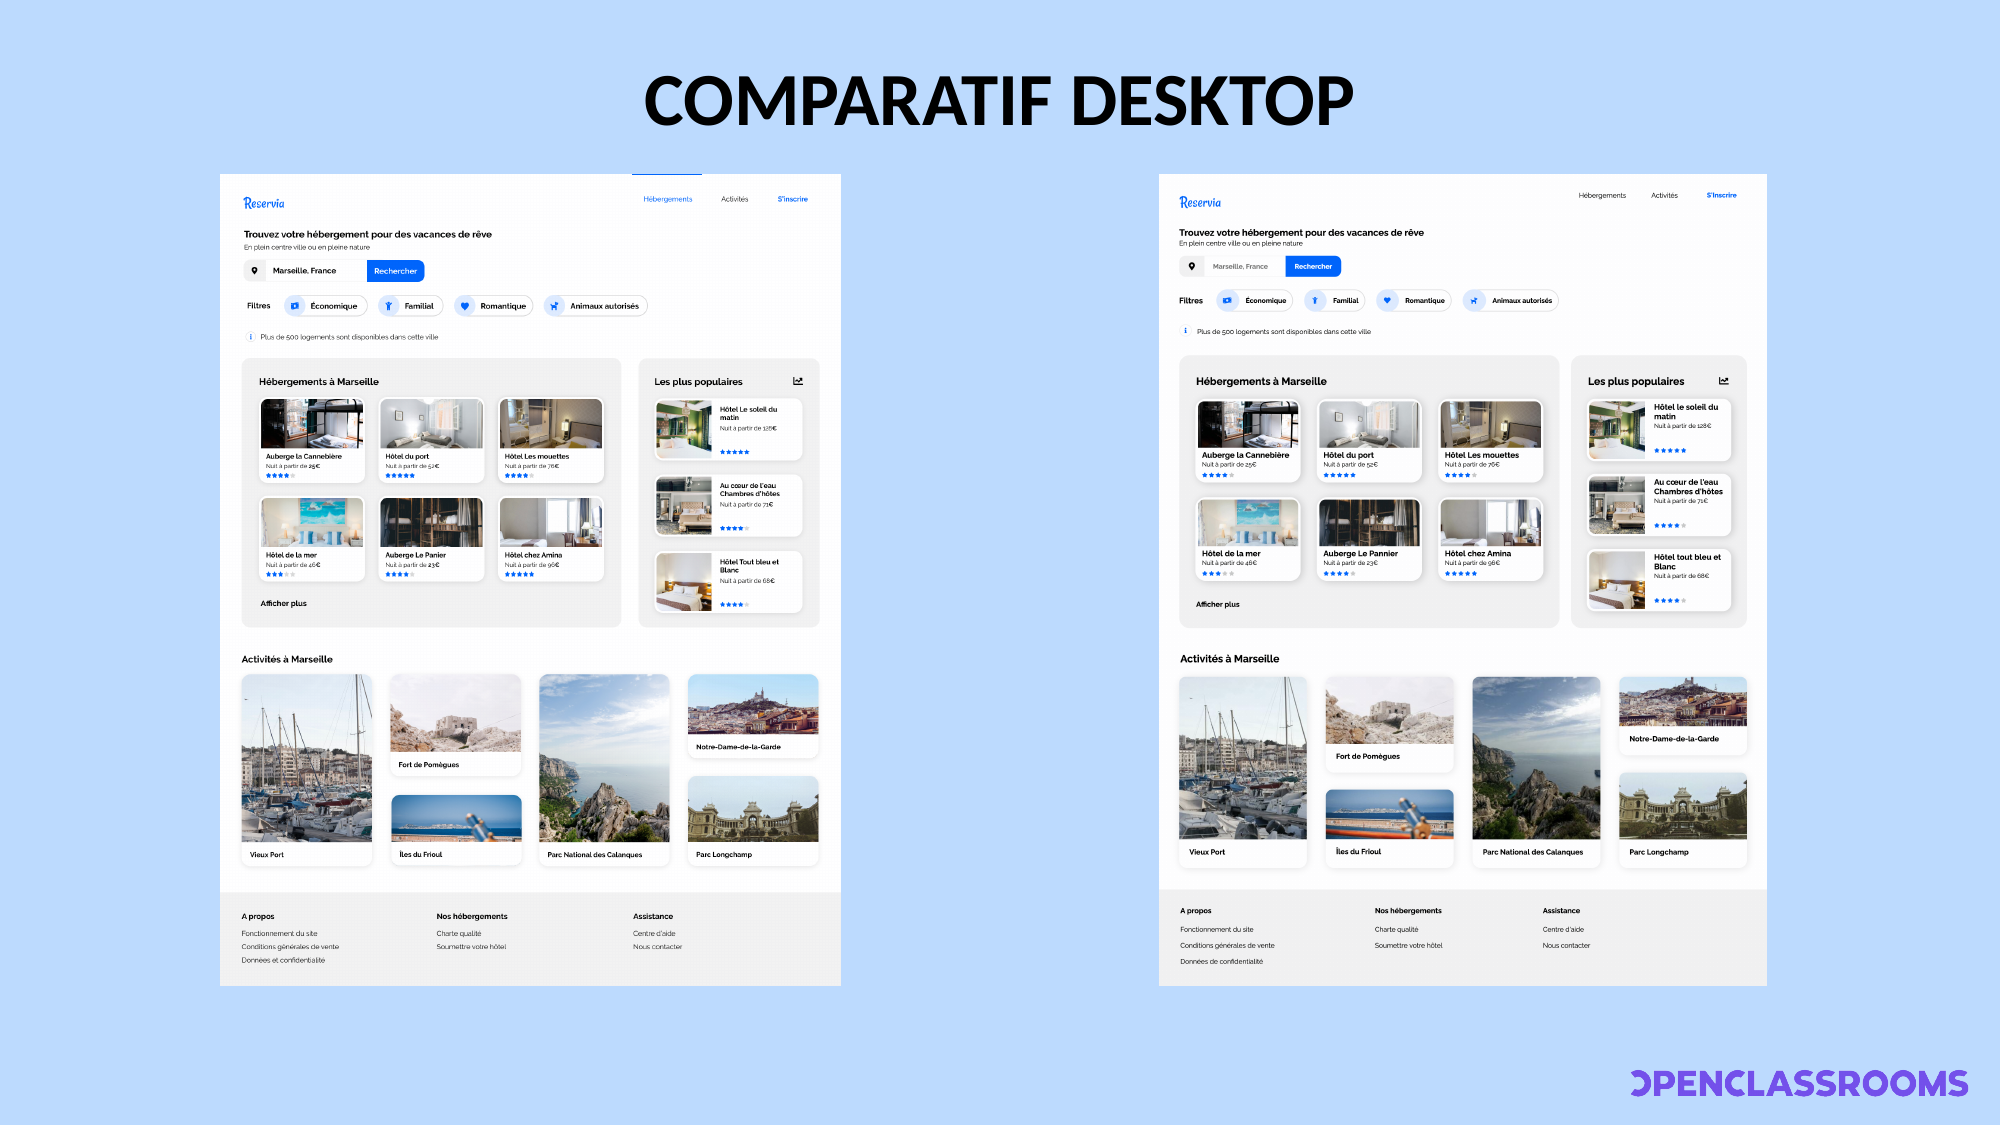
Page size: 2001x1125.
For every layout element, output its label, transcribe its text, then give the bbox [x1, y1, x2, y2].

text_box COMPARATIF DESKTOP [612, 42, 1388, 148]
picture [1629, 1061, 1970, 1103]
picture [220, 174, 841, 986]
picture [1159, 174, 1767, 986]
